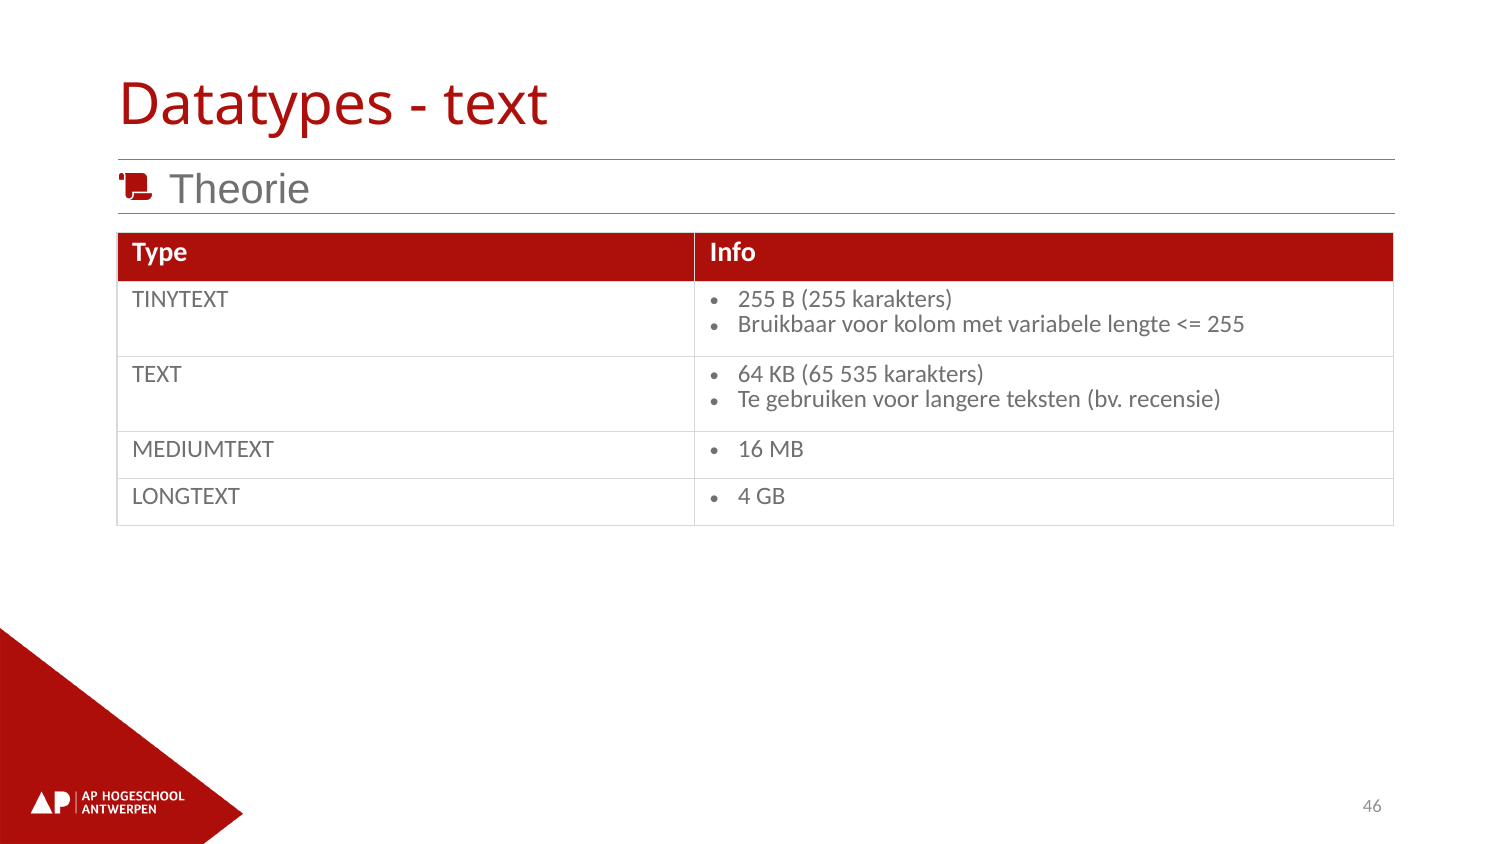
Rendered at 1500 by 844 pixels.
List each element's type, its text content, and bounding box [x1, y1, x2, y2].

table_cell LONGTEXT [118, 479, 694, 525]
table_cell MEDIUMTEXT [118, 432, 694, 478]
table_header Info [695, 233, 1393, 281]
table_cell TEXT [118, 357, 694, 431]
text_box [118, 154, 1429, 220]
table_cell 4 GB [695, 479, 1393, 525]
table_header Type [118, 233, 694, 281]
table_cell 16 MB [695, 432, 1393, 478]
table_cell 64 KB (65 535 karakters) Te gebruiken voor langere teksten (bv. recensie) [695, 357, 1393, 431]
picture [0, 623, 246, 844]
slide_number 46 [1263, 782, 1397, 827]
title Datatypes - text [103, 66, 1397, 141]
table_cell 255 B (255 karakters) Bruikbaar voor kolom met variabele lengte <= 255 [695, 282, 1393, 356]
list [103, 226, 1397, 690]
table_cell TINYTEXT [118, 282, 694, 356]
